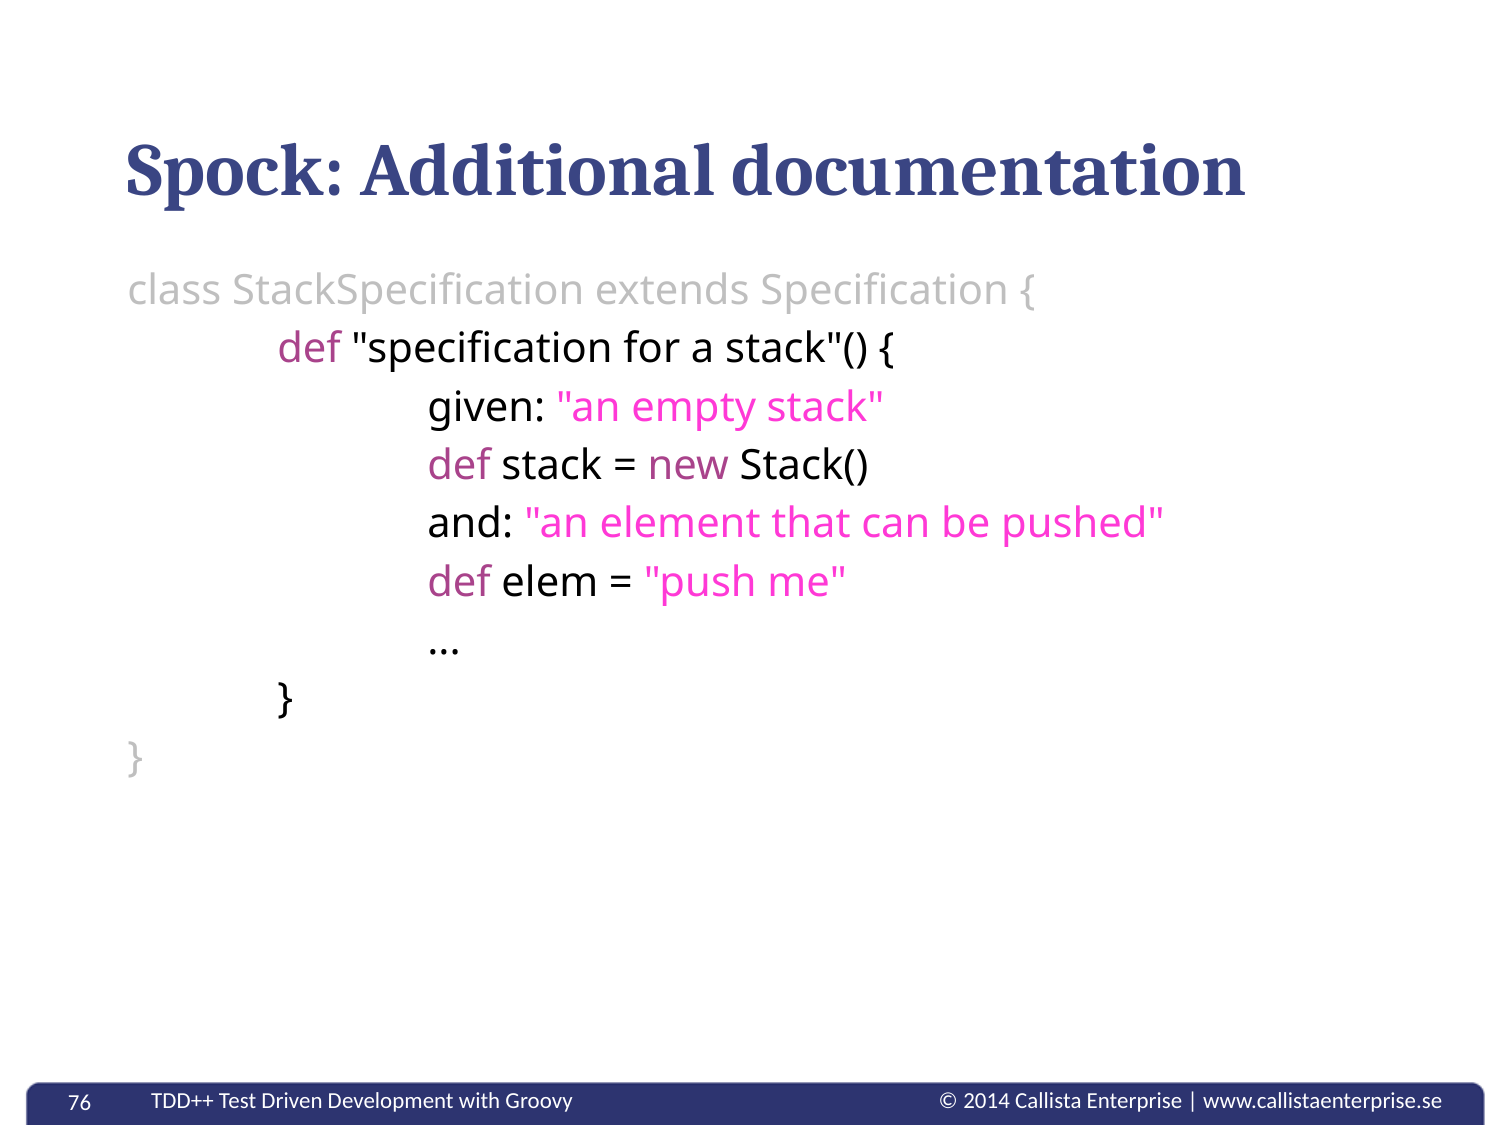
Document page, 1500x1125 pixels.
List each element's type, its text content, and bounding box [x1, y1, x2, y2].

title Spock: Additional documentation [112, 93, 1388, 219]
list class StackSpecification extends Specification { def "specification for a stack"() { given: "an empty stack" def stack = new Stack() and: "an element that can be pushed" def elem = "push me" ... } } [112, 255, 1412, 1024]
picture [0, 0, 1500, 1125]
